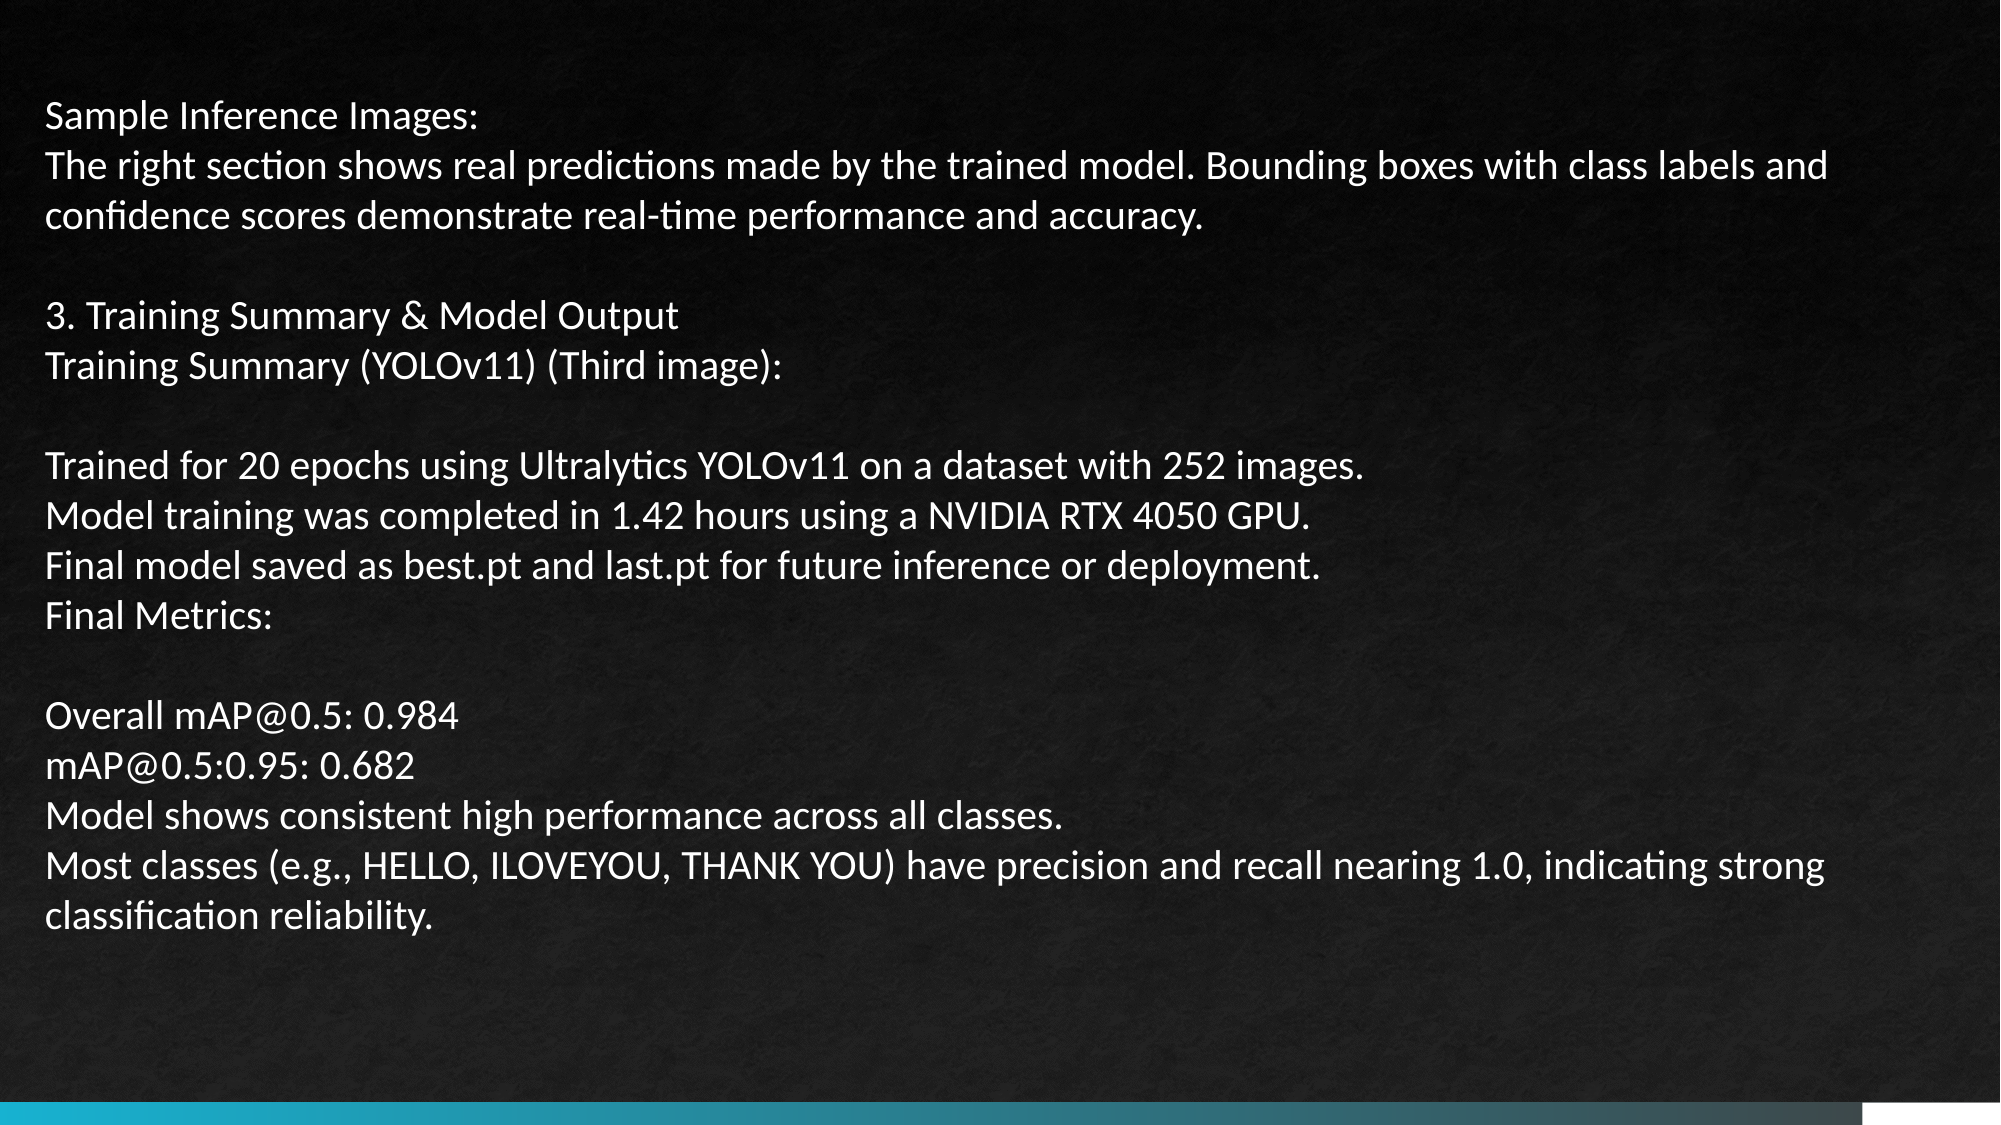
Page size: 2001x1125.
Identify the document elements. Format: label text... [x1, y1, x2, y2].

text_box Sample Inference Images: The right section shows real predictions made by the trained model. Bounding boxes with class labels and confidence scores demonstrate real-time performance and accuracy. 3. Training Summary & Model Output Training Summary (YOLOv11) (Third image): Trained for 20 epochs using Ultralytics YOLOv11 on a dataset with 252 images. Model training was completed in 1.42 hours using a NVIDIA RTX 4050 GPU. Final model saved as best.pt and last.pt for future inference or deployment. Final Metrics: Overall mAP@0.5: 0.984 mAP@0.5:0.95: 0.682 Model shows consistent high performance across all classes. Most classes (e.g., HELLO, ILOVEYOU, THANK YOU) have precision and recall nearing 1.0, indicating strong classification reliability. [30, 80, 2000, 946]
picture [0, 0, 2000, 1103]
